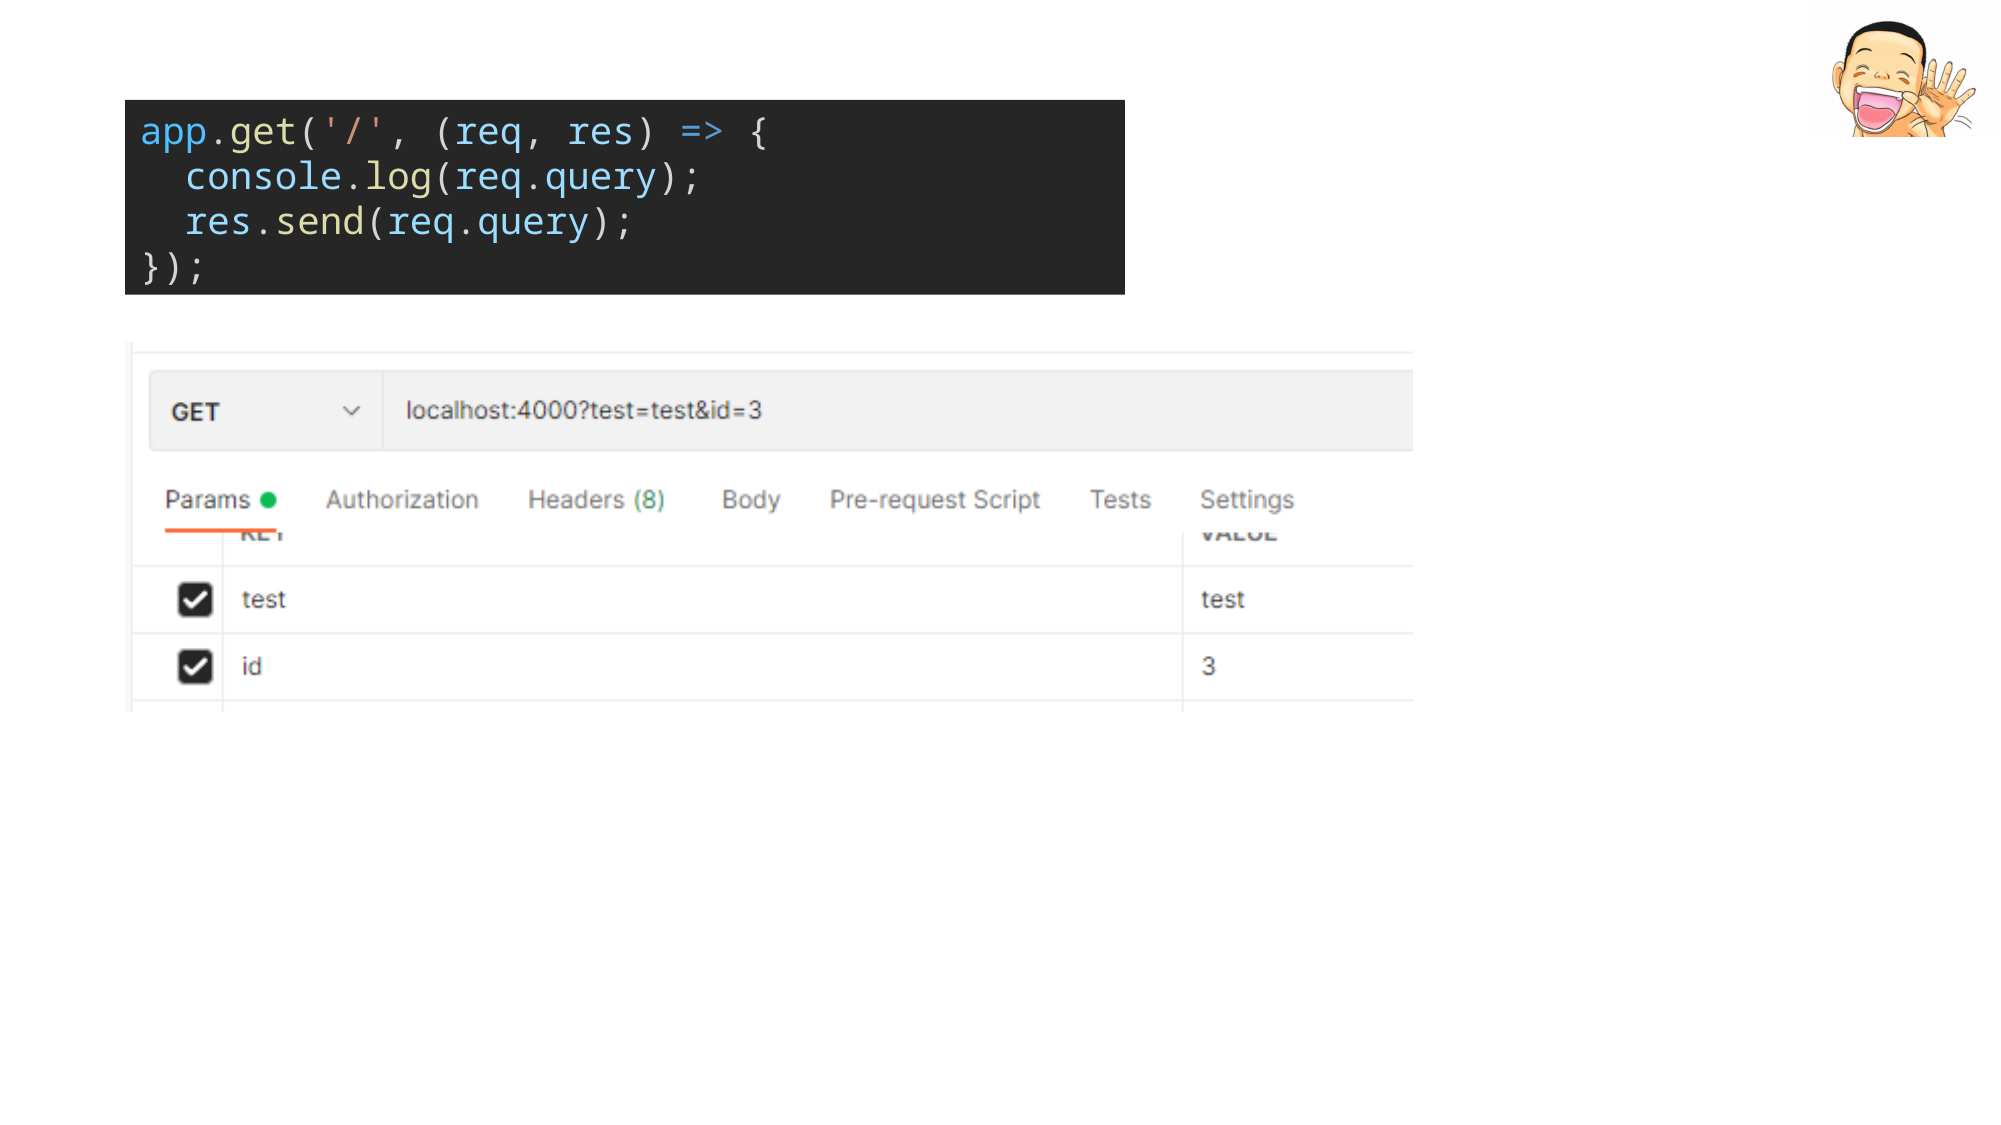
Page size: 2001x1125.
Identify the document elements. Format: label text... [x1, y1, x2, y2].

picture [1808, 0, 2000, 137]
text_box app.get('/', (req, res) => { console.log(req.query); res.send(req.query); }); [125, 99, 1125, 295]
picture [124, 342, 1413, 712]
